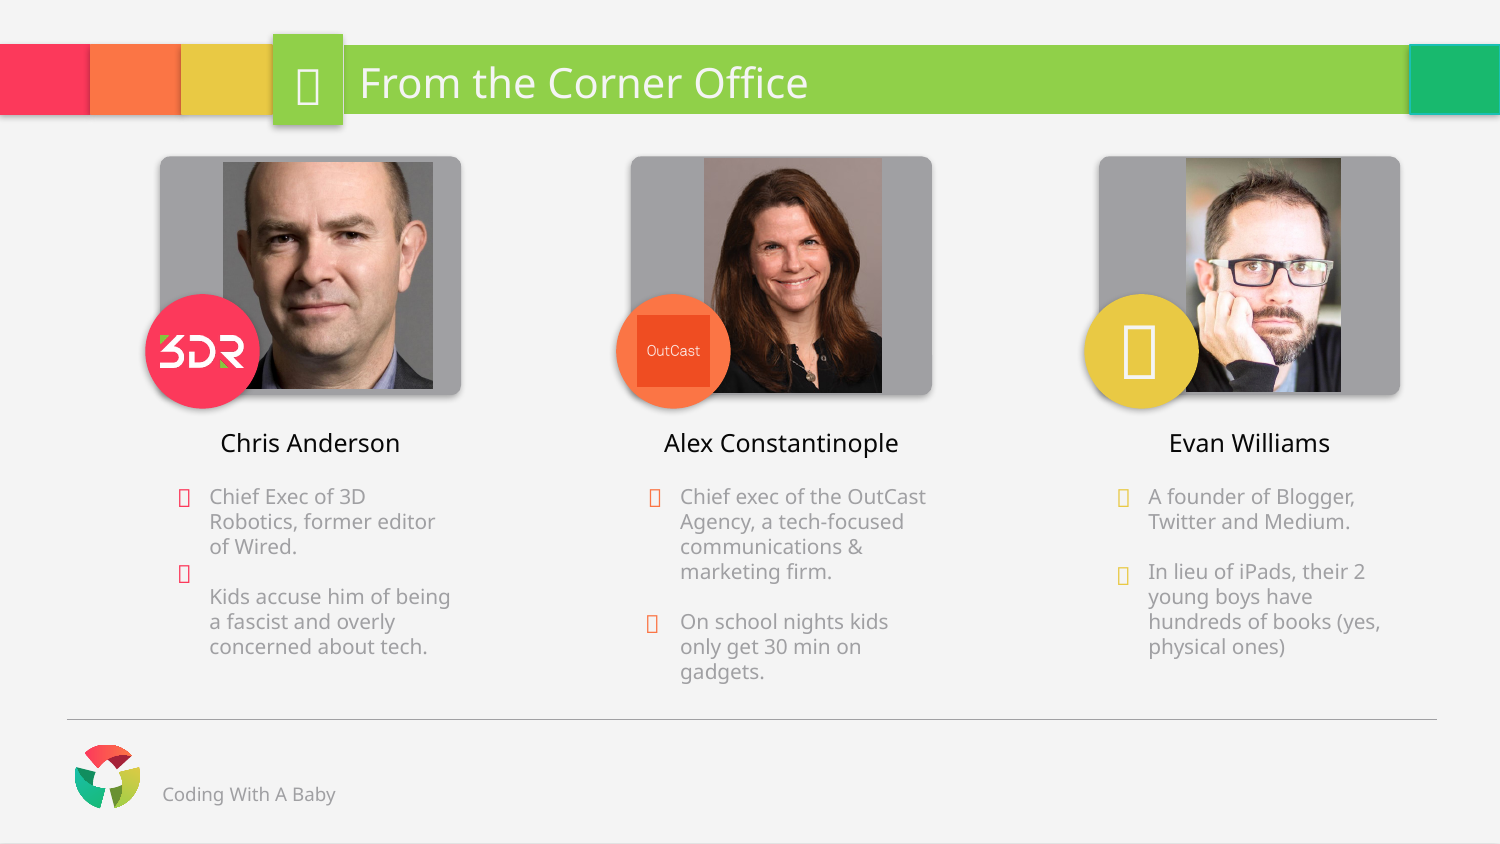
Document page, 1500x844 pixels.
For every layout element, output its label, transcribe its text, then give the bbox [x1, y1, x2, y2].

text_box [0, 44, 89, 115]
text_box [613, 156, 942, 669]
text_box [248, 34, 369, 125]
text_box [1084, 156, 1410, 669]
title From the Corner Office [373, 45, 1407, 114]
text_box [1409, 44, 1500, 115]
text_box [145, 156, 471, 643]
text_box [90, 44, 180, 115]
text_box [181, 44, 243, 115]
